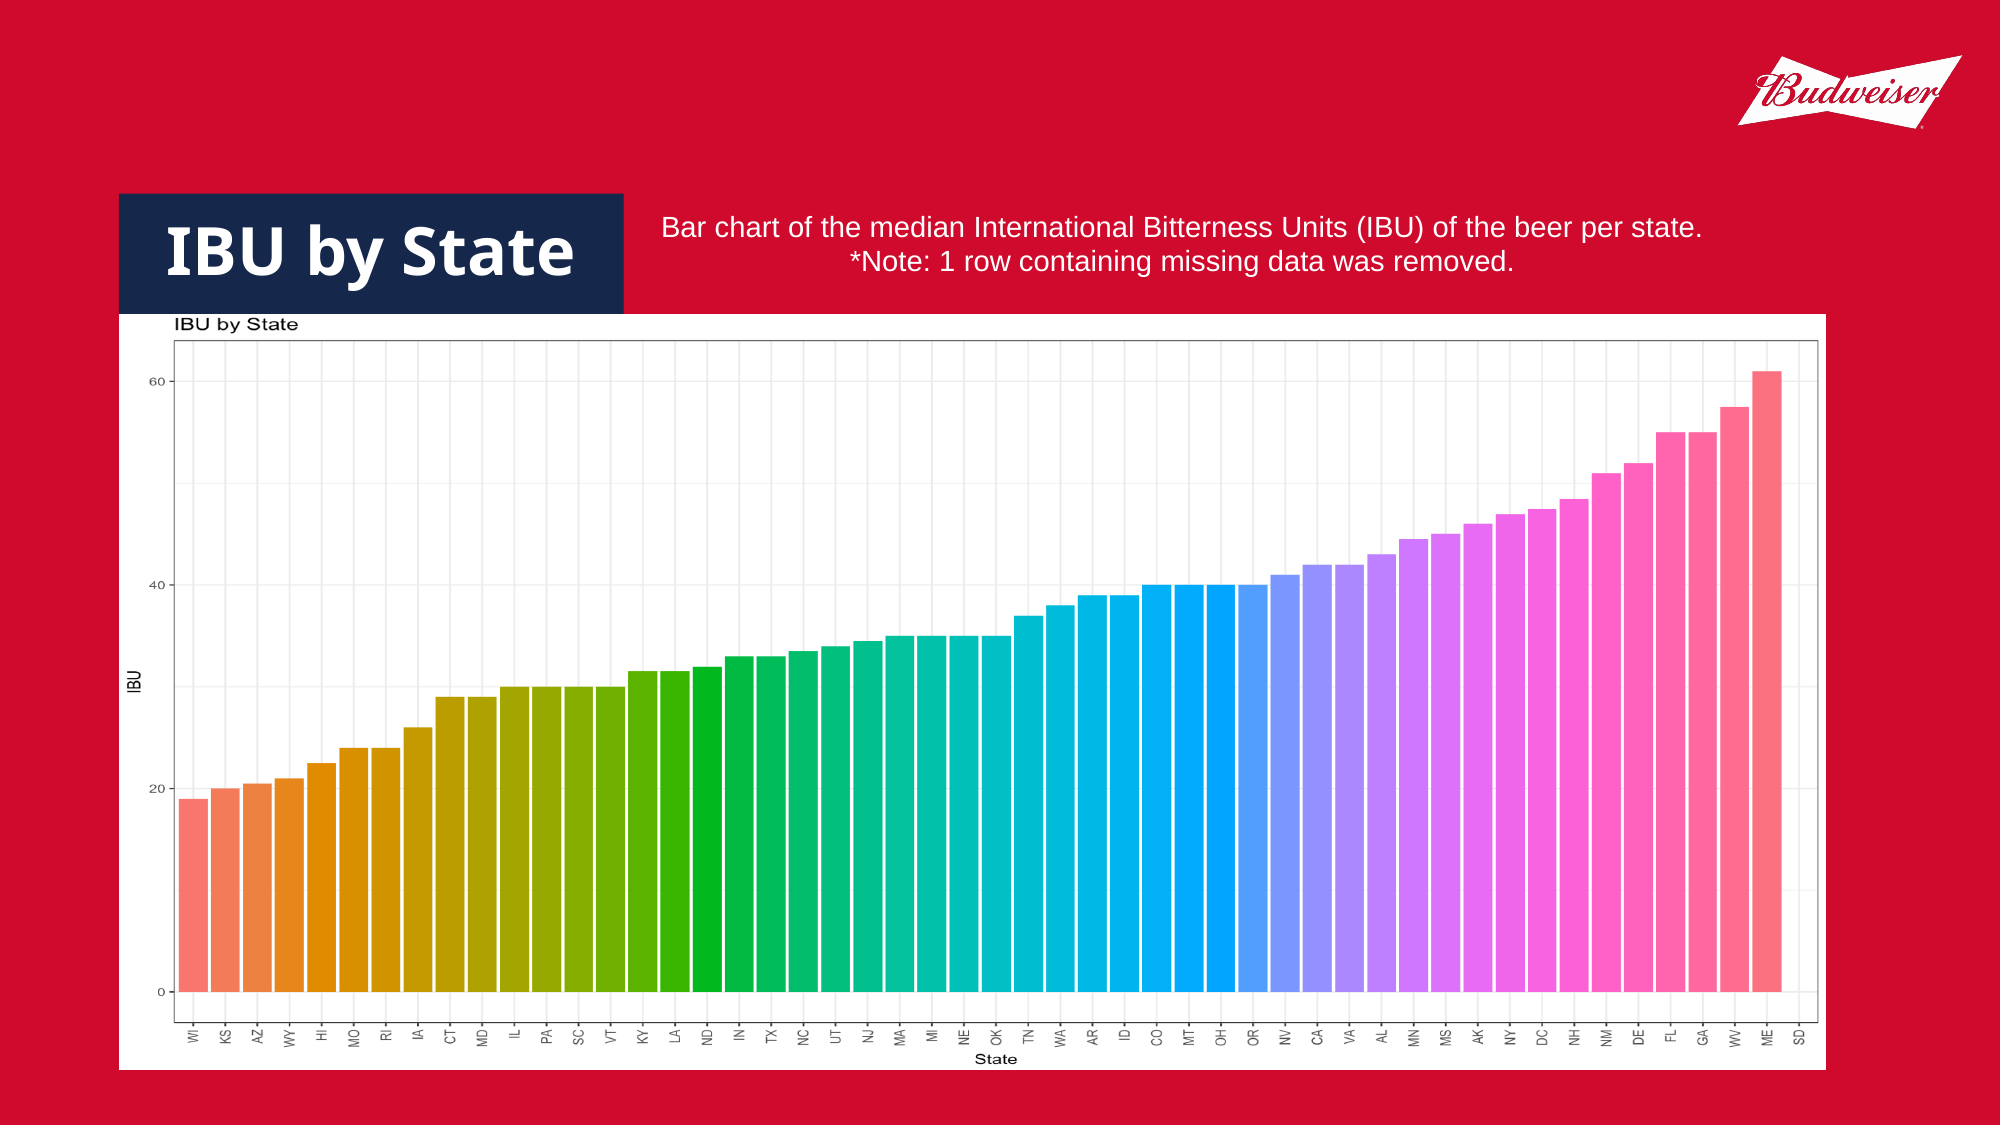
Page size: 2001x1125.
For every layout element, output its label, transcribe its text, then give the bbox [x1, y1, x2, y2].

picture [118, 314, 1827, 1070]
title IBU by State [119, 192, 624, 311]
text_box Bar chart of the median International Bitterness Units (IBU) of the beer per state. *Note: 1 row containing missing data was removed. [623, 200, 1743, 286]
picture [1737, 55, 1963, 129]
